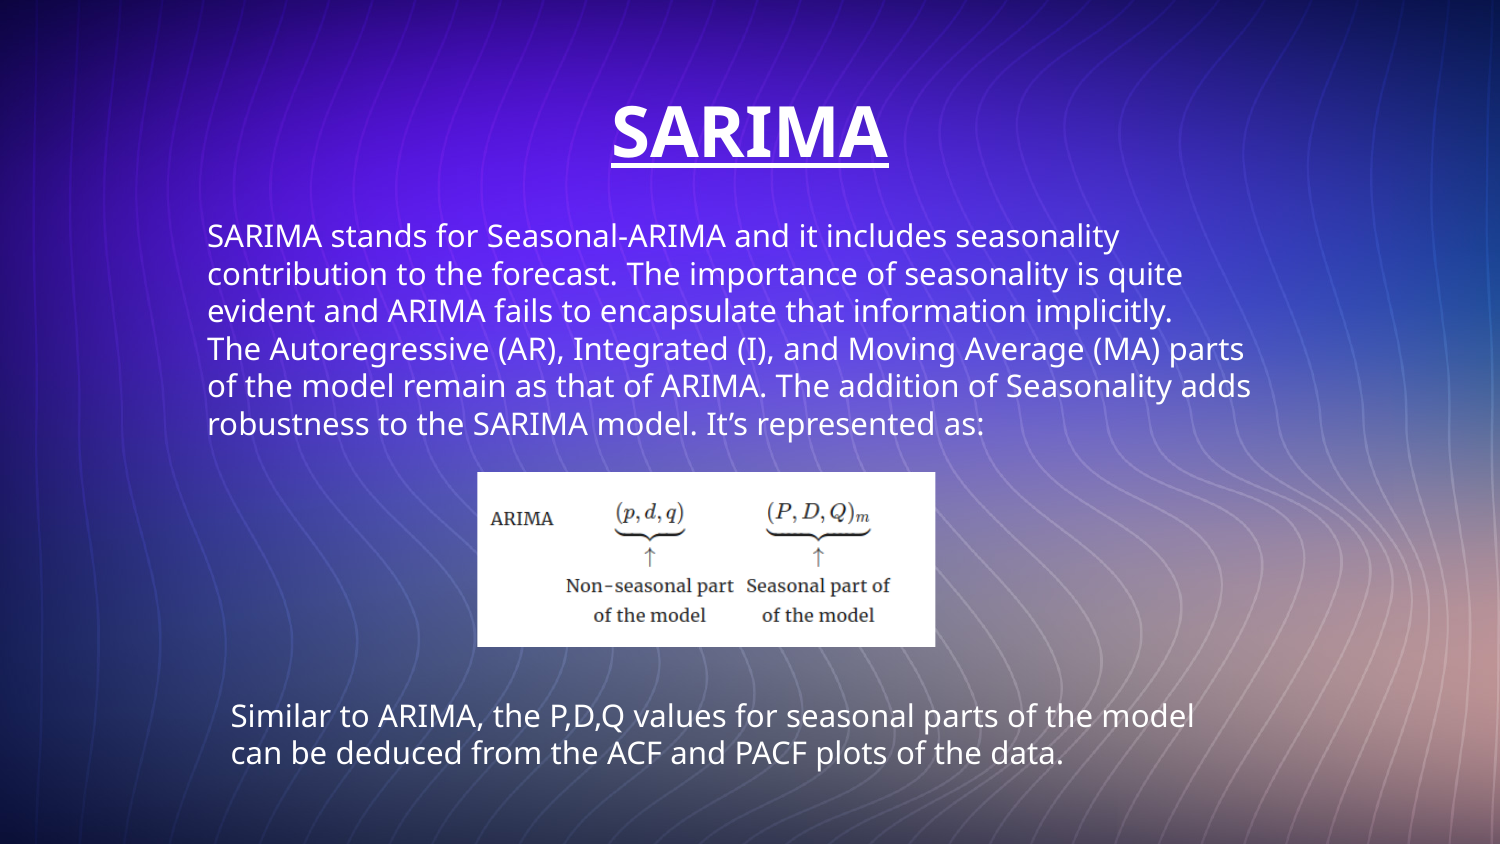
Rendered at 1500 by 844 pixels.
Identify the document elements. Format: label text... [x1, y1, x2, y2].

text_box Similar to ARIMA, the P,D,Q values for seasonal parts of the model can be deduced from the ACF and PACF plots of the data. [215, 681, 1219, 787]
text_box SARIMA stands for Seasonal-ARIMA and it includes seasonality contribution to the forecast. The importance of seasonality is quite evident and ARIMA fails to encapsulate that information implicitly. The Autoregressive (AR), Integrated (I), and Moving Average (MA) parts of the model remain as that of ARIMA. The addition of Seasonality adds robustness to the SARIMA model. It’s represented as: [192, 201, 1293, 457]
picture [0, 0, 1500, 844]
title SARIMA [118, 71, 1382, 166]
